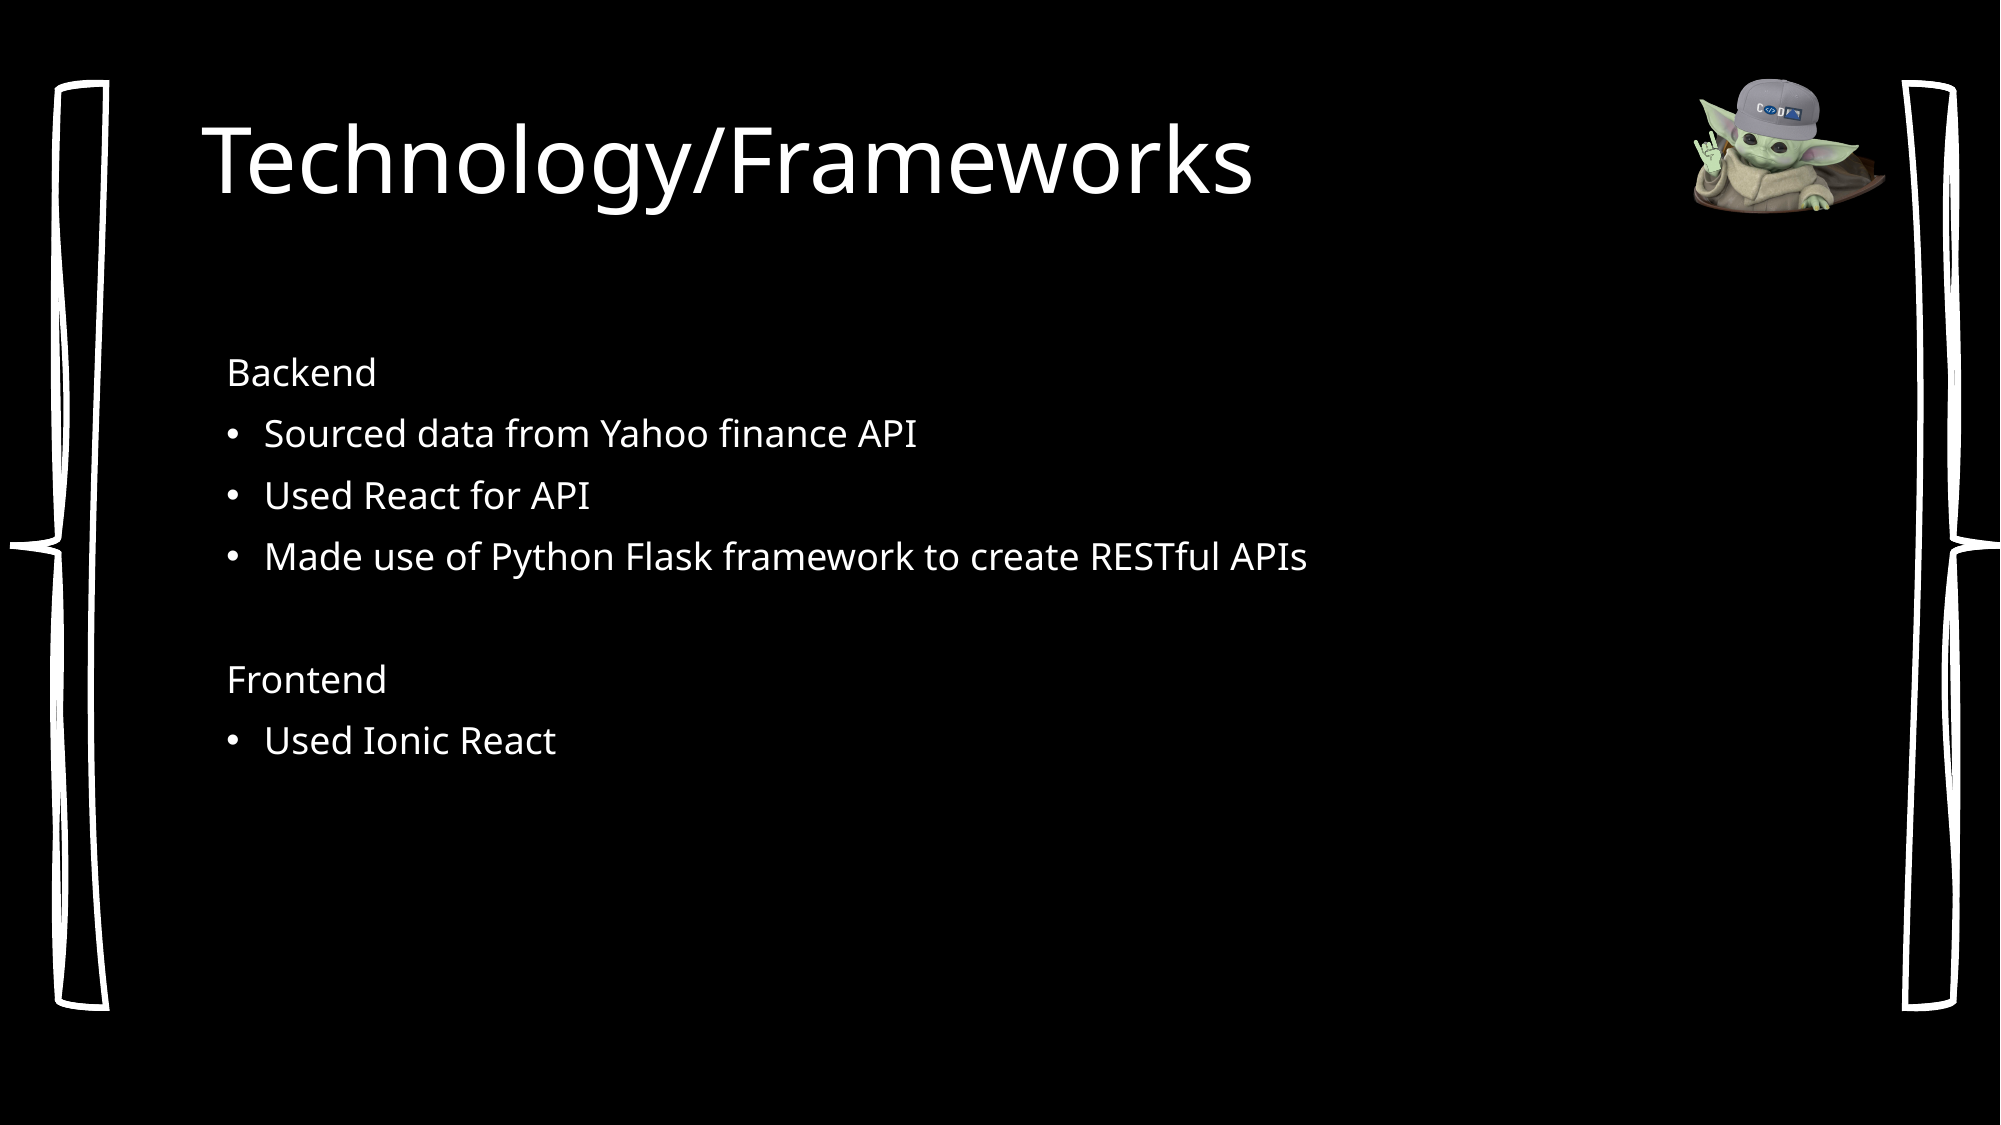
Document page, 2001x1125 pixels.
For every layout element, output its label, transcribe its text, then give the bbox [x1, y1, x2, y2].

picture [1911, 92, 1923, 247]
text_box Backend Sourced data from Yahoo finance API Used React for API Made use of Python Flask framework to create RESTful APIs Frontend Used Ionic React [211, 346, 1789, 993]
title Technology/Frameworks [186, 55, 1911, 273]
